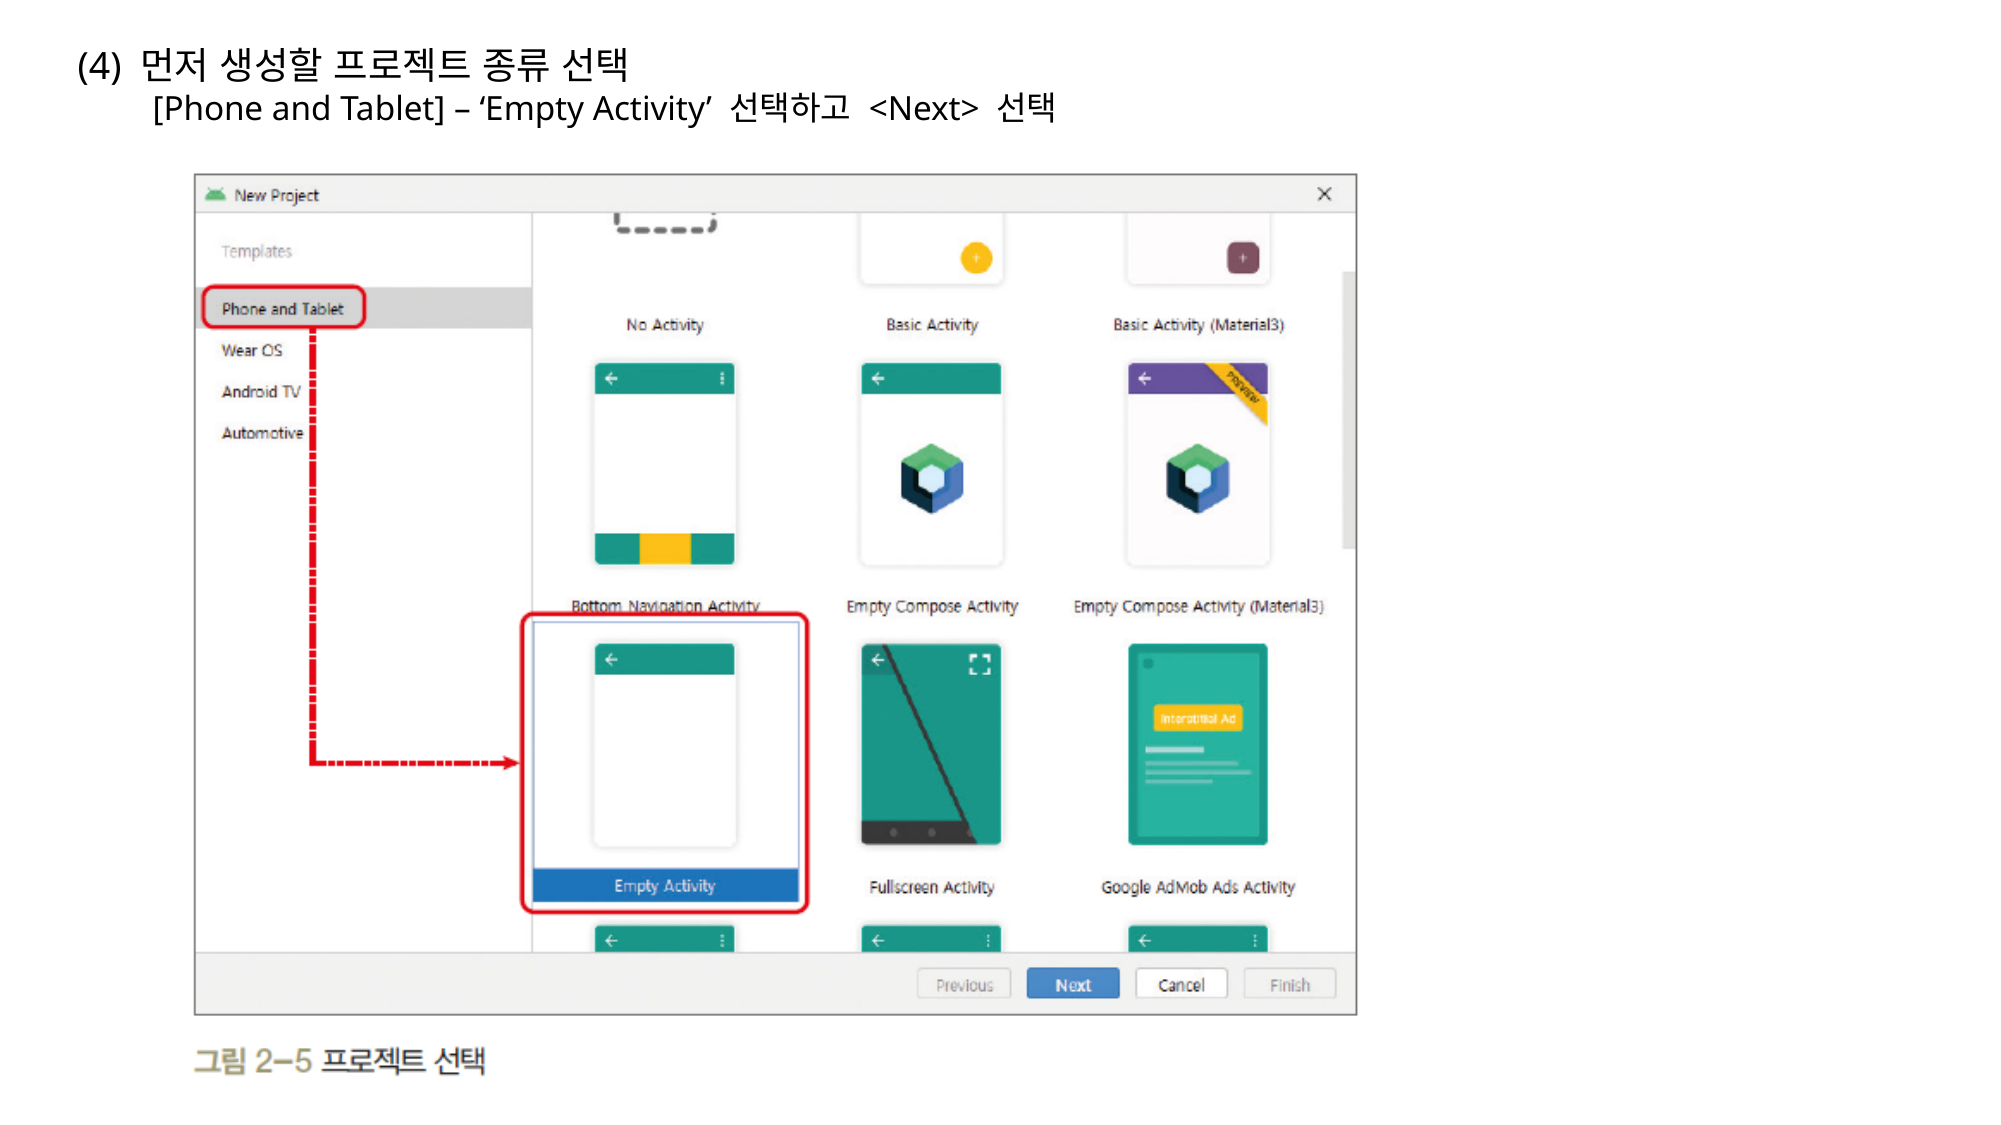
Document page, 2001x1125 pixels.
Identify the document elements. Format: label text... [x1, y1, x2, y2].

text_box (4) 먼저 생성할 프로젝트 종류 선택 [Phone and Tablet] – ‘Empty Activity’ 선택하고 <Next> 선택 [0, 34, 1278, 135]
picture [183, 167, 1368, 1078]
